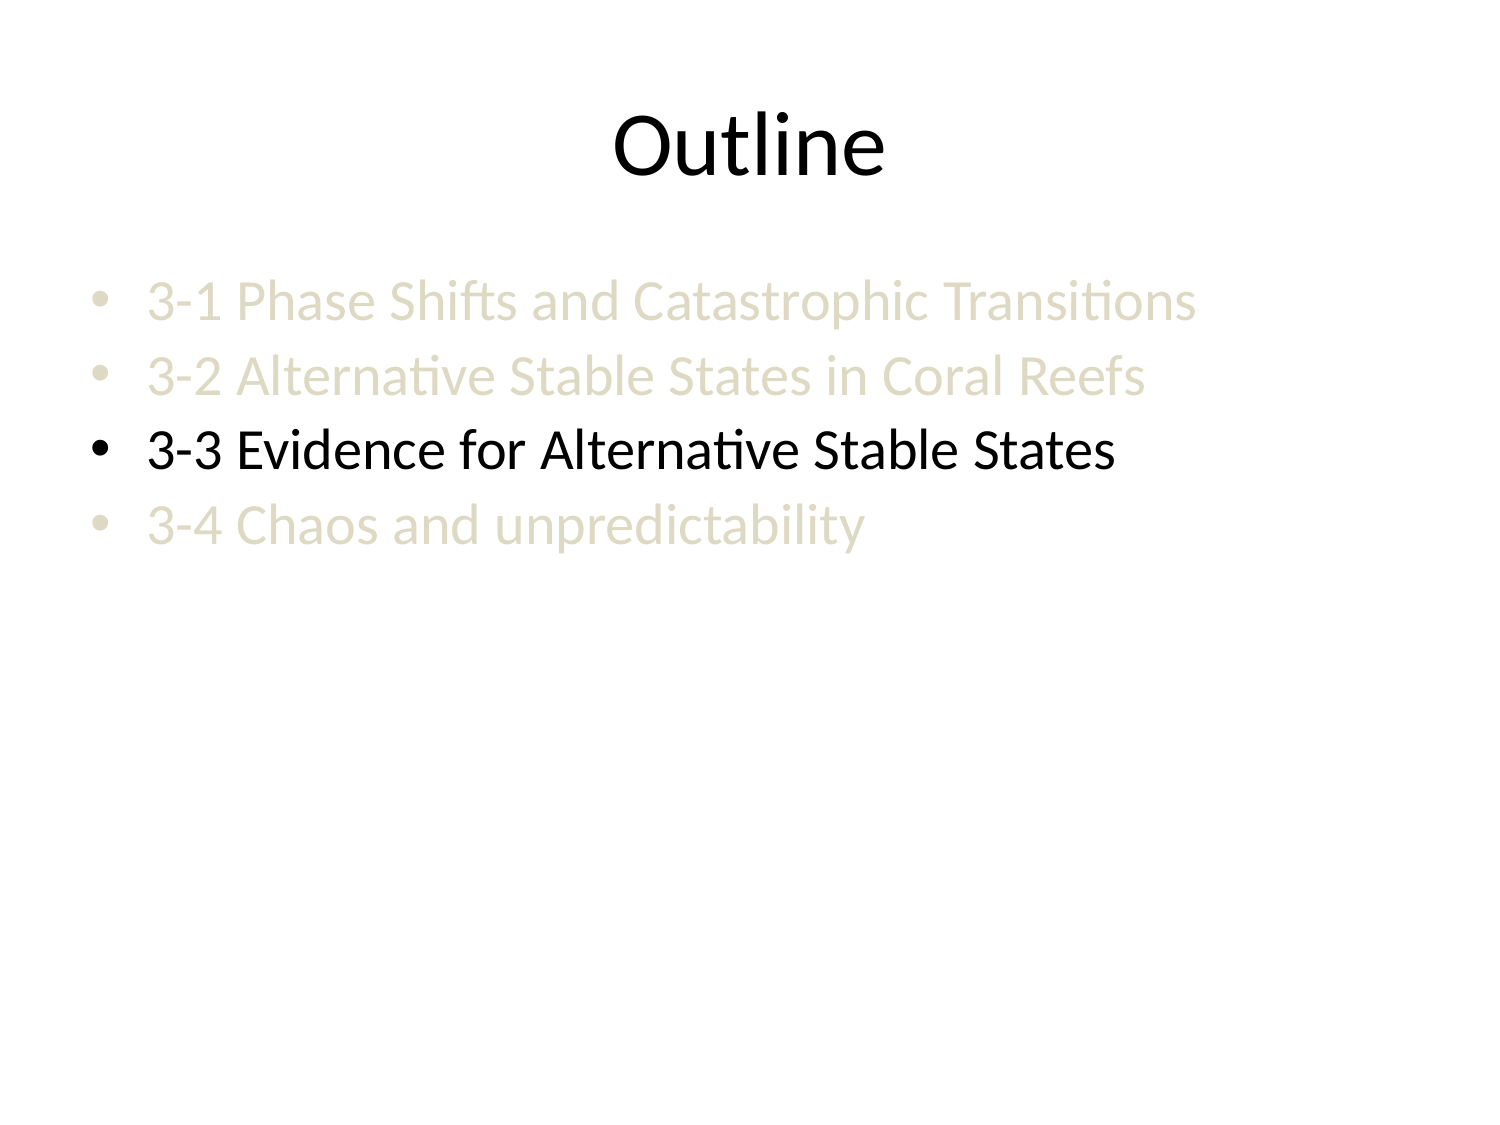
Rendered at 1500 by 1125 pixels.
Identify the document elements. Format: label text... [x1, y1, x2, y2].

title Outline [75, 45, 1425, 233]
list 3-1 Phase Shifts and Catastrophic Transitions 3-2 Alternative Stable States in Coral Reefs 3-3 Evidence for Alternative Stable States 3-4 Chaos and unpredictability [75, 262, 1425, 1005]
